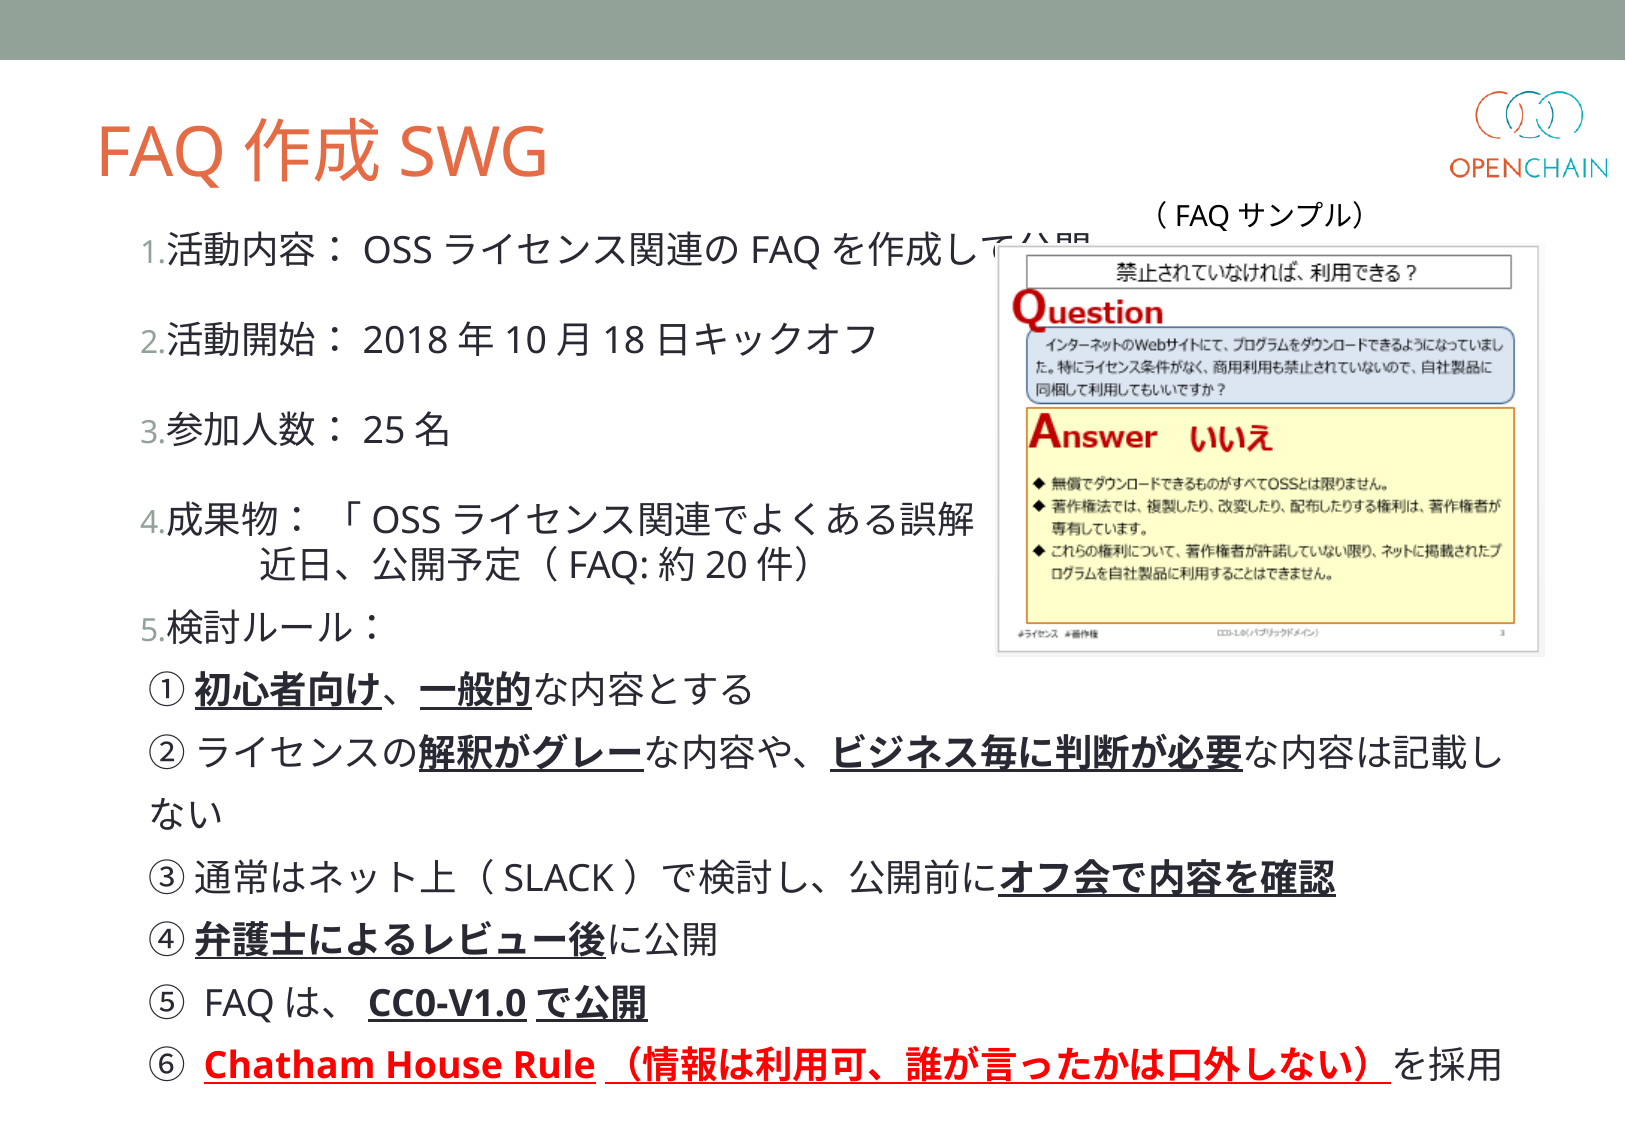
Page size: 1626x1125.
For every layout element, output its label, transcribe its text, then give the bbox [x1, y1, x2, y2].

picture [1450, 91, 1607, 178]
picture [995, 243, 1546, 658]
list 活動内容：OSSライセンス関連のFAQを作成して公開 活動開始：2018年10月18日キックオフ 参加人数：25名 成果物： 「OSSライセンス関連でよくある誤解 V3」 近日、公開予定（FAQ:約20件） 検討ルール： ① 初心者向け、一般的な内容とする ② ライセンスの解釈がグレーな内容や、ビジネス毎に判断が必要な内容は記載しない ③ 通常はネット上（SLACK）で検討し、公開前にオフ会で内容を確認 ④ 弁護士によるレビュー後に公開 ⑤ FAQは、CC0-V1.0で公開 ⑥ Chatham House Rule（情報は利用可、誰が言ったかは口外しない）を採用 [103, 211, 1534, 1070]
title FAQ作成SWG [80, 90, 1431, 208]
footer CC0-1.0（パブリックドメイン） [575, 1069, 1050, 1125]
text_box （FAQサンプル） [1123, 189, 1398, 240]
